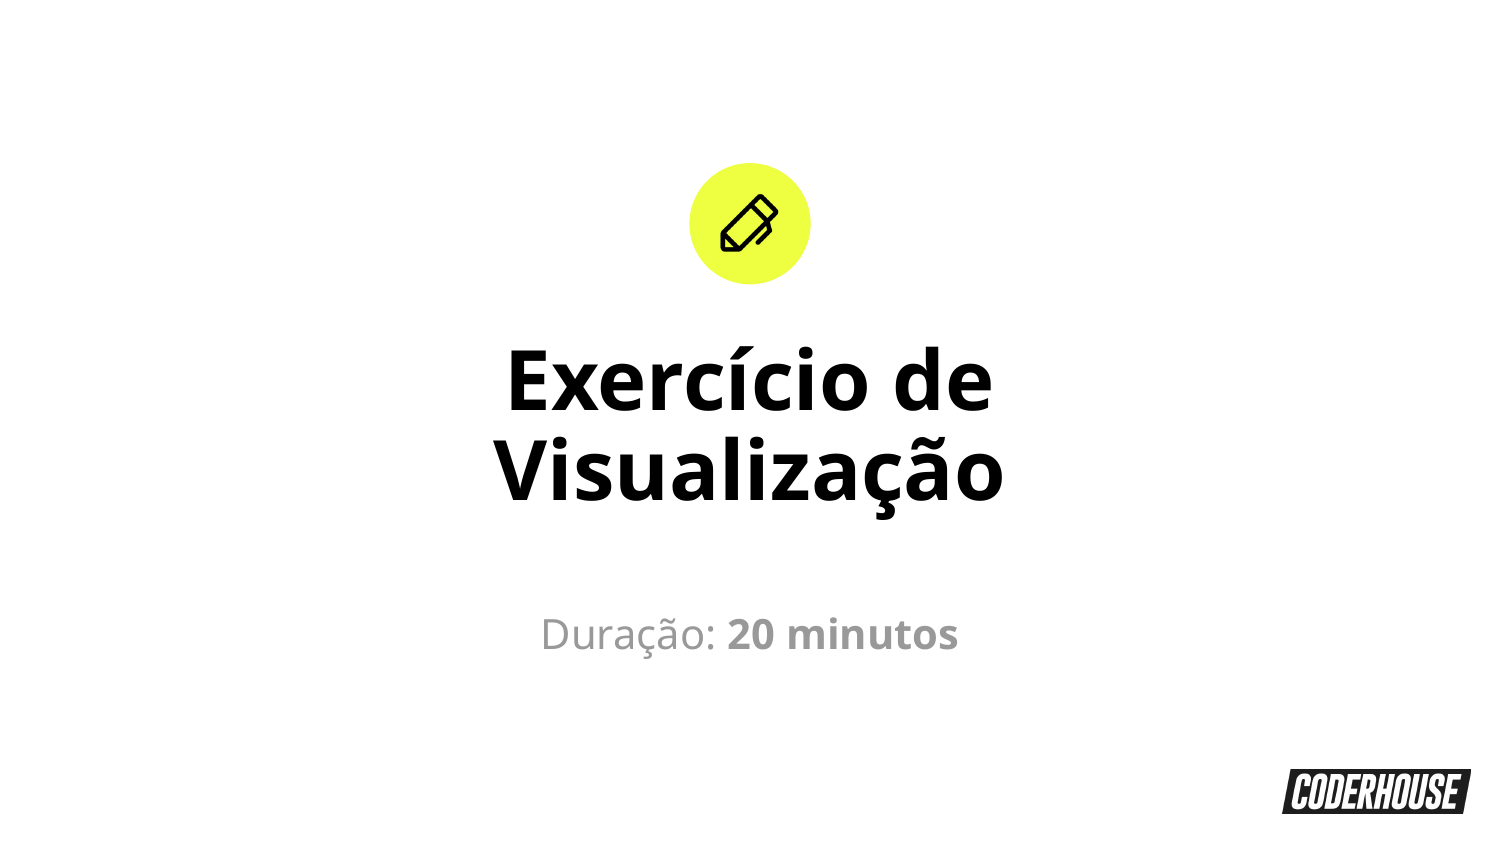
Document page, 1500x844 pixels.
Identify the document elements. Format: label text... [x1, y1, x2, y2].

picture [1281, 769, 1471, 814]
text_box Exercício de Visualização [239, 323, 1261, 534]
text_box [689, 162, 811, 285]
text_box Duração: 20 minutos [161, 592, 1339, 673]
